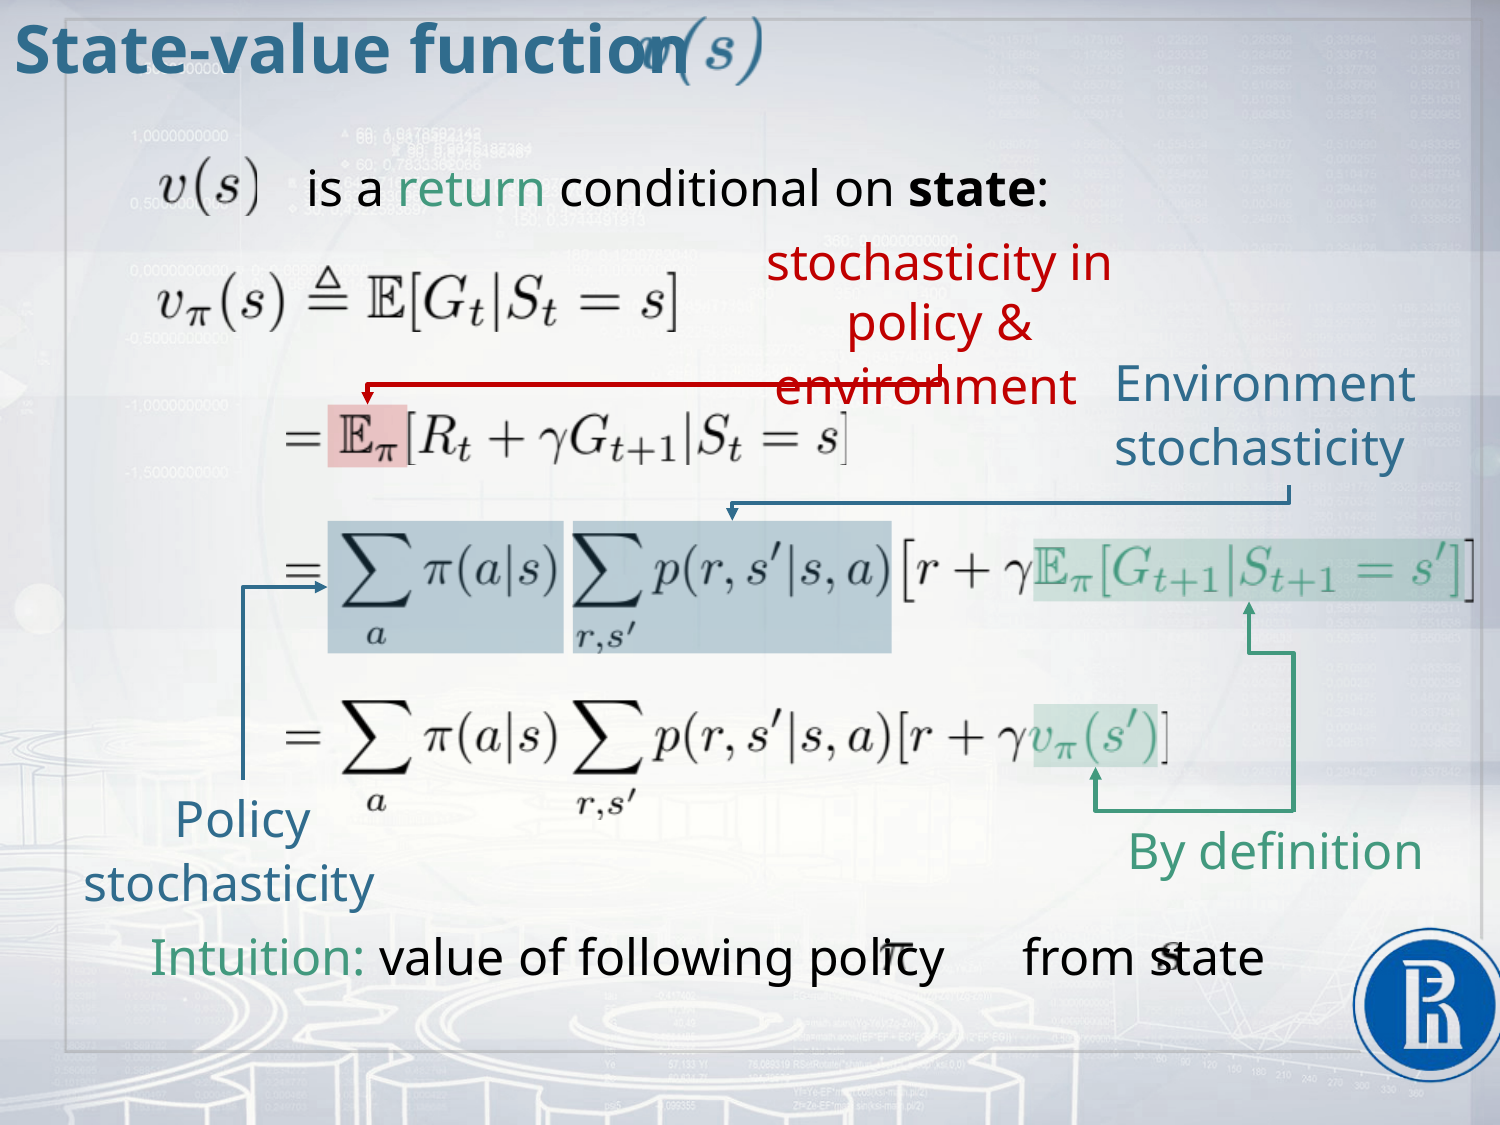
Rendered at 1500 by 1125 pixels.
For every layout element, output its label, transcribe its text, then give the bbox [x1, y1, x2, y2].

text_box is a return conditional on state: [135, 149, 1425, 285]
text_box [361, 364, 941, 405]
text_box By definition [1113, 812, 1474, 887]
text_box [327, 520, 564, 531]
text_box Policy stochasticity [53, 780, 433, 920]
text_box [327, 404, 408, 408]
text_box State-value function [0, 0, 1500, 102]
text_box [572, 520, 892, 531]
text_box stochasticity in policy & environment [699, 222, 1181, 423]
text_box Environment stochasticity [1099, 344, 1479, 484]
text_box [726, 485, 1290, 521]
picture [0, 102, 1500, 1125]
text_box Intuition: value of following policy from state [135, 918, 1425, 993]
picture [636, 16, 762, 86]
